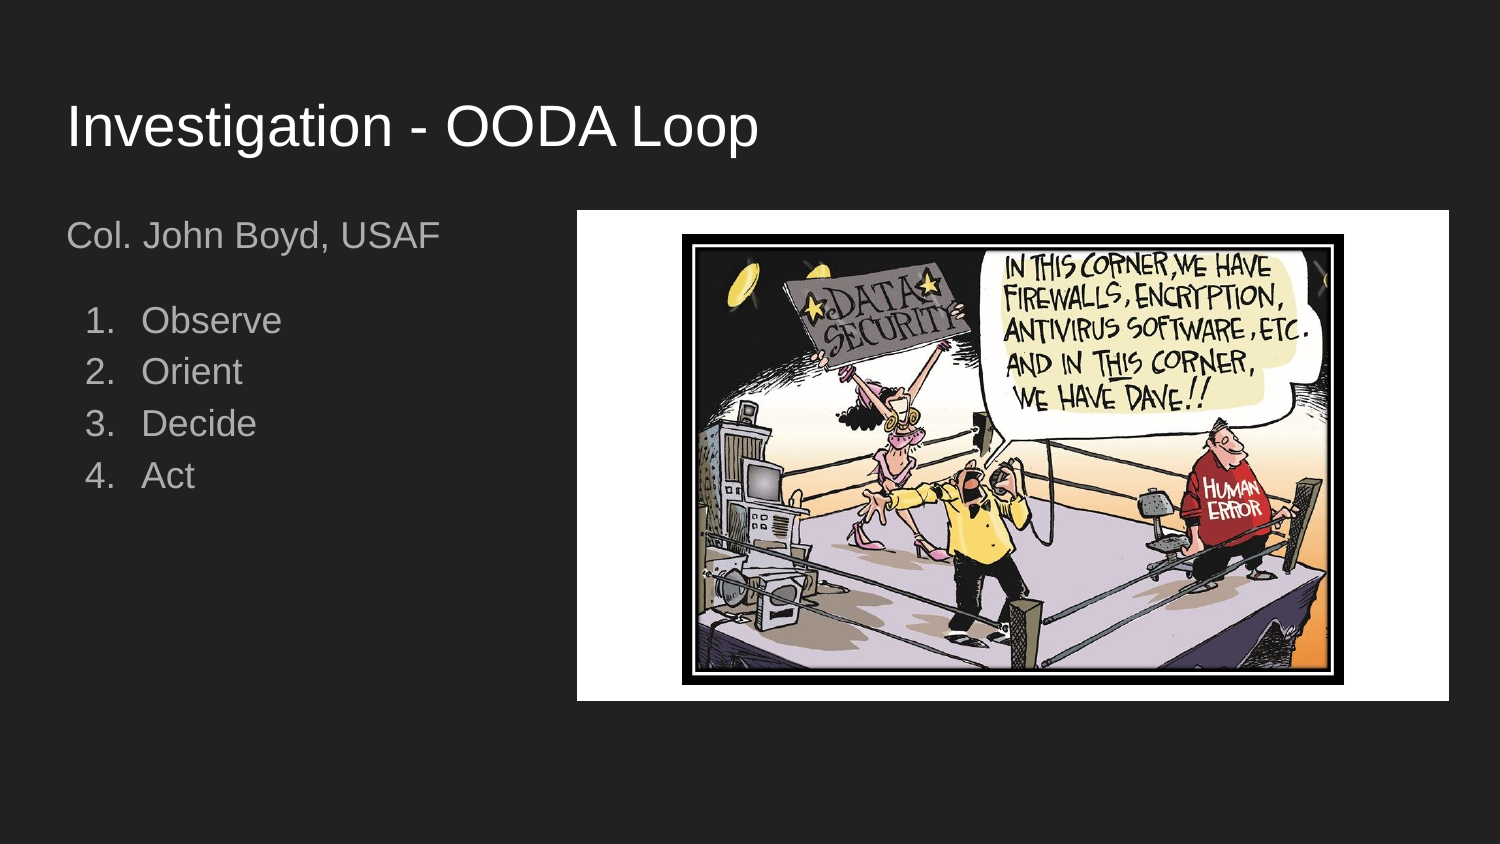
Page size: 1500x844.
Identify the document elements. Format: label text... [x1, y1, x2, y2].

picture [576, 210, 1450, 701]
title Investigation - OODA Loop [51, 72, 1449, 167]
list Col. John Boyd, USAF Observe Orient Decide Act [51, 189, 1449, 750]
